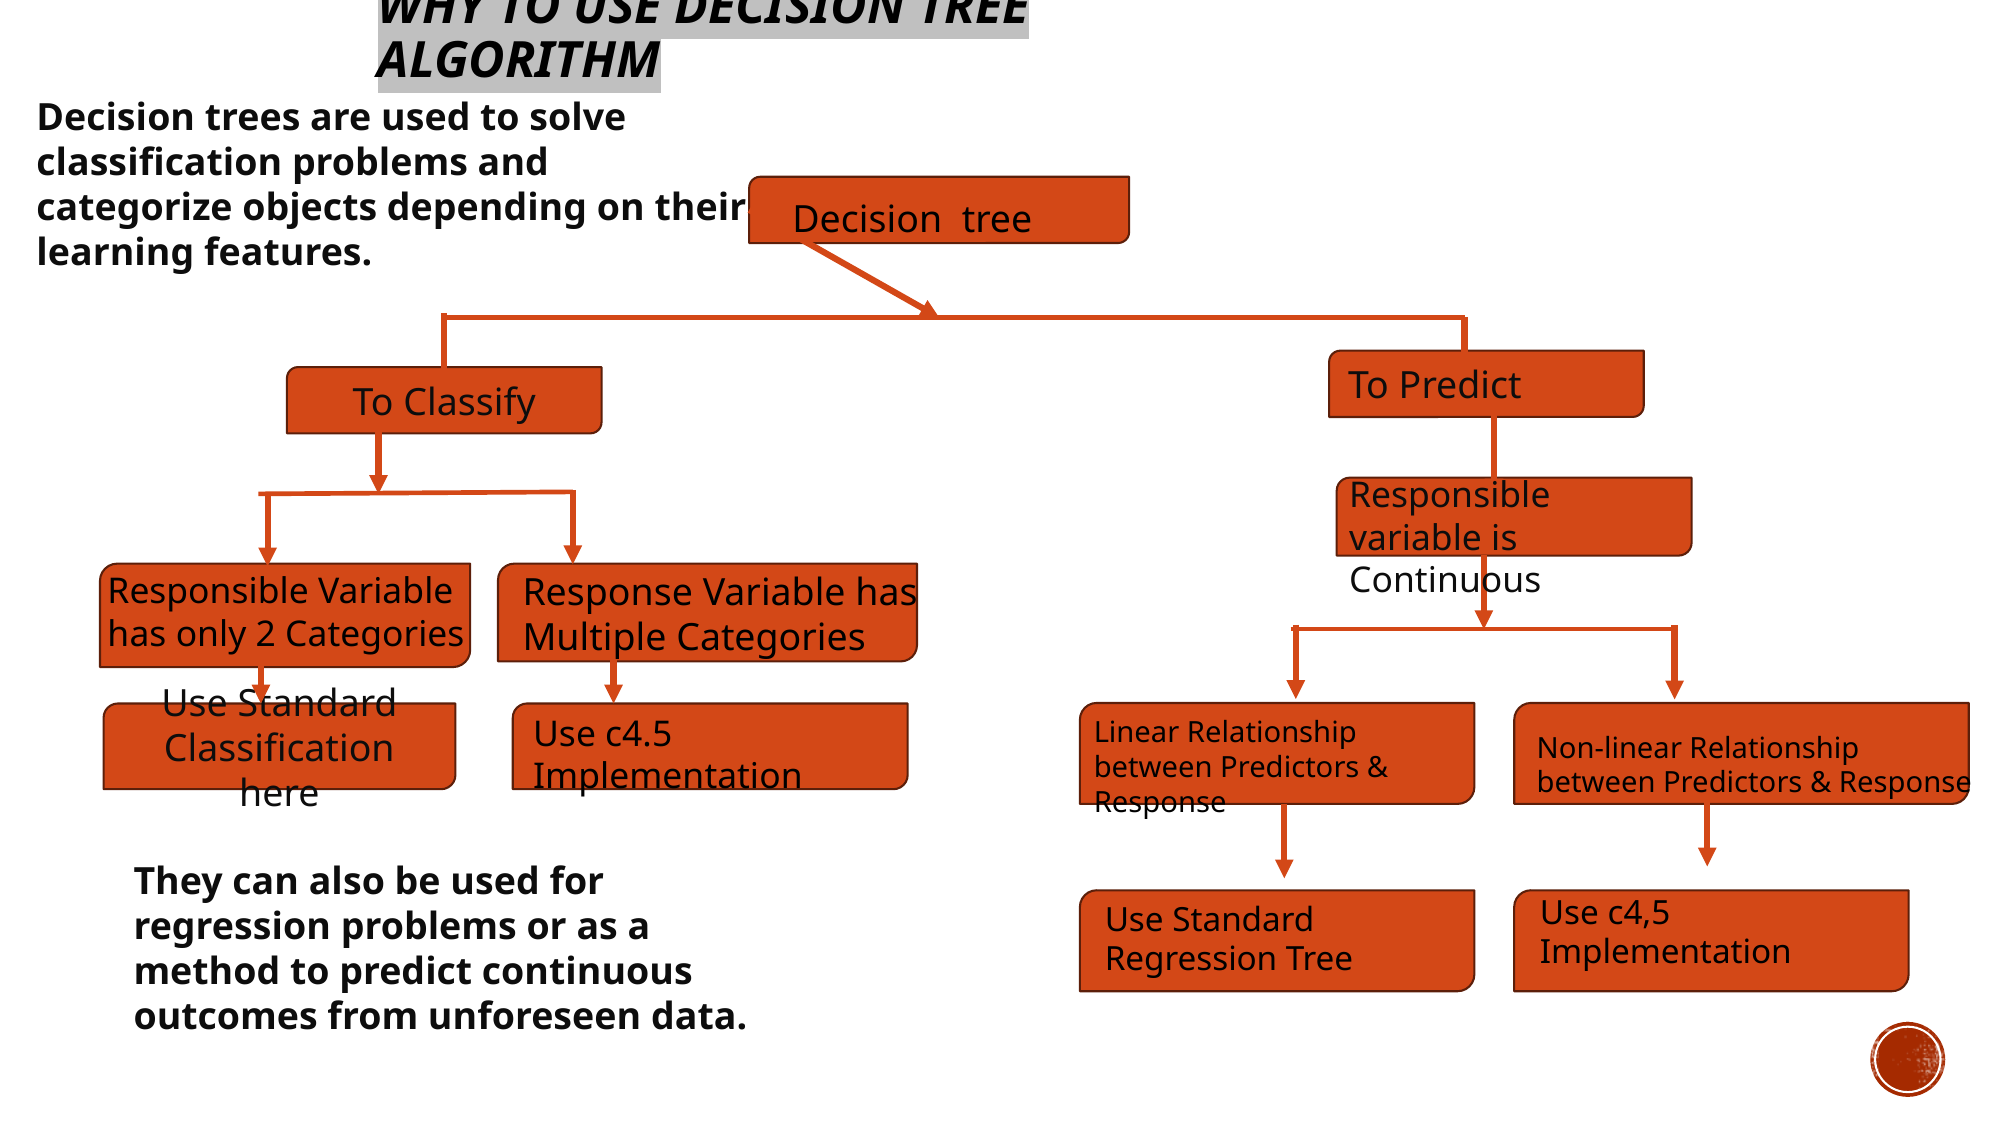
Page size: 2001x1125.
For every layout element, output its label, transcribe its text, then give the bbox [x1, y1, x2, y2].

text_box They can also be used for regression problems or as a method to predict continuous outcomes from unforeseen data. [118, 849, 778, 1045]
text_box Responsible variable is Continuous [1334, 464, 1692, 608]
title Why to use decision tree algorithm [363, 19, 1296, 111]
text_box [1513, 701, 1970, 805]
text_box Responsible Variable has only 2 Categories [92, 560, 525, 661]
text_box Linear Relationship between Predictors & Response [1079, 706, 1483, 826]
text_box [1468, 349, 1645, 418]
text_box Use c4.5 Implementation [518, 703, 922, 804]
text_box [98, 661, 258, 669]
text_box Use c4,5 Implementation [1525, 883, 1907, 978]
text_box [1078, 889, 1476, 993]
text_box [264, 661, 468, 669]
text_box [511, 705, 518, 791]
text_box Non-linear Relationship between Predictors & Response [1521, 721, 1997, 807]
text_box Decision trees are used to solve classification problems and categorize objects depending on their learning features. [21, 85, 766, 281]
text_box Use Standard Classification here [102, 702, 457, 791]
text_box [1513, 889, 1910, 993]
text_box [1328, 349, 1491, 419]
text_box [748, 175, 1131, 245]
text_box [1085, 701, 1476, 706]
text_box To Predict [1333, 353, 1631, 414]
text_box Use Standard Regression Tree [1090, 890, 1471, 985]
text_box To Classify [285, 366, 603, 435]
text_box Response Variable has Multiple Categories [507, 560, 937, 665]
text_box Decision tree [777, 187, 1075, 248]
